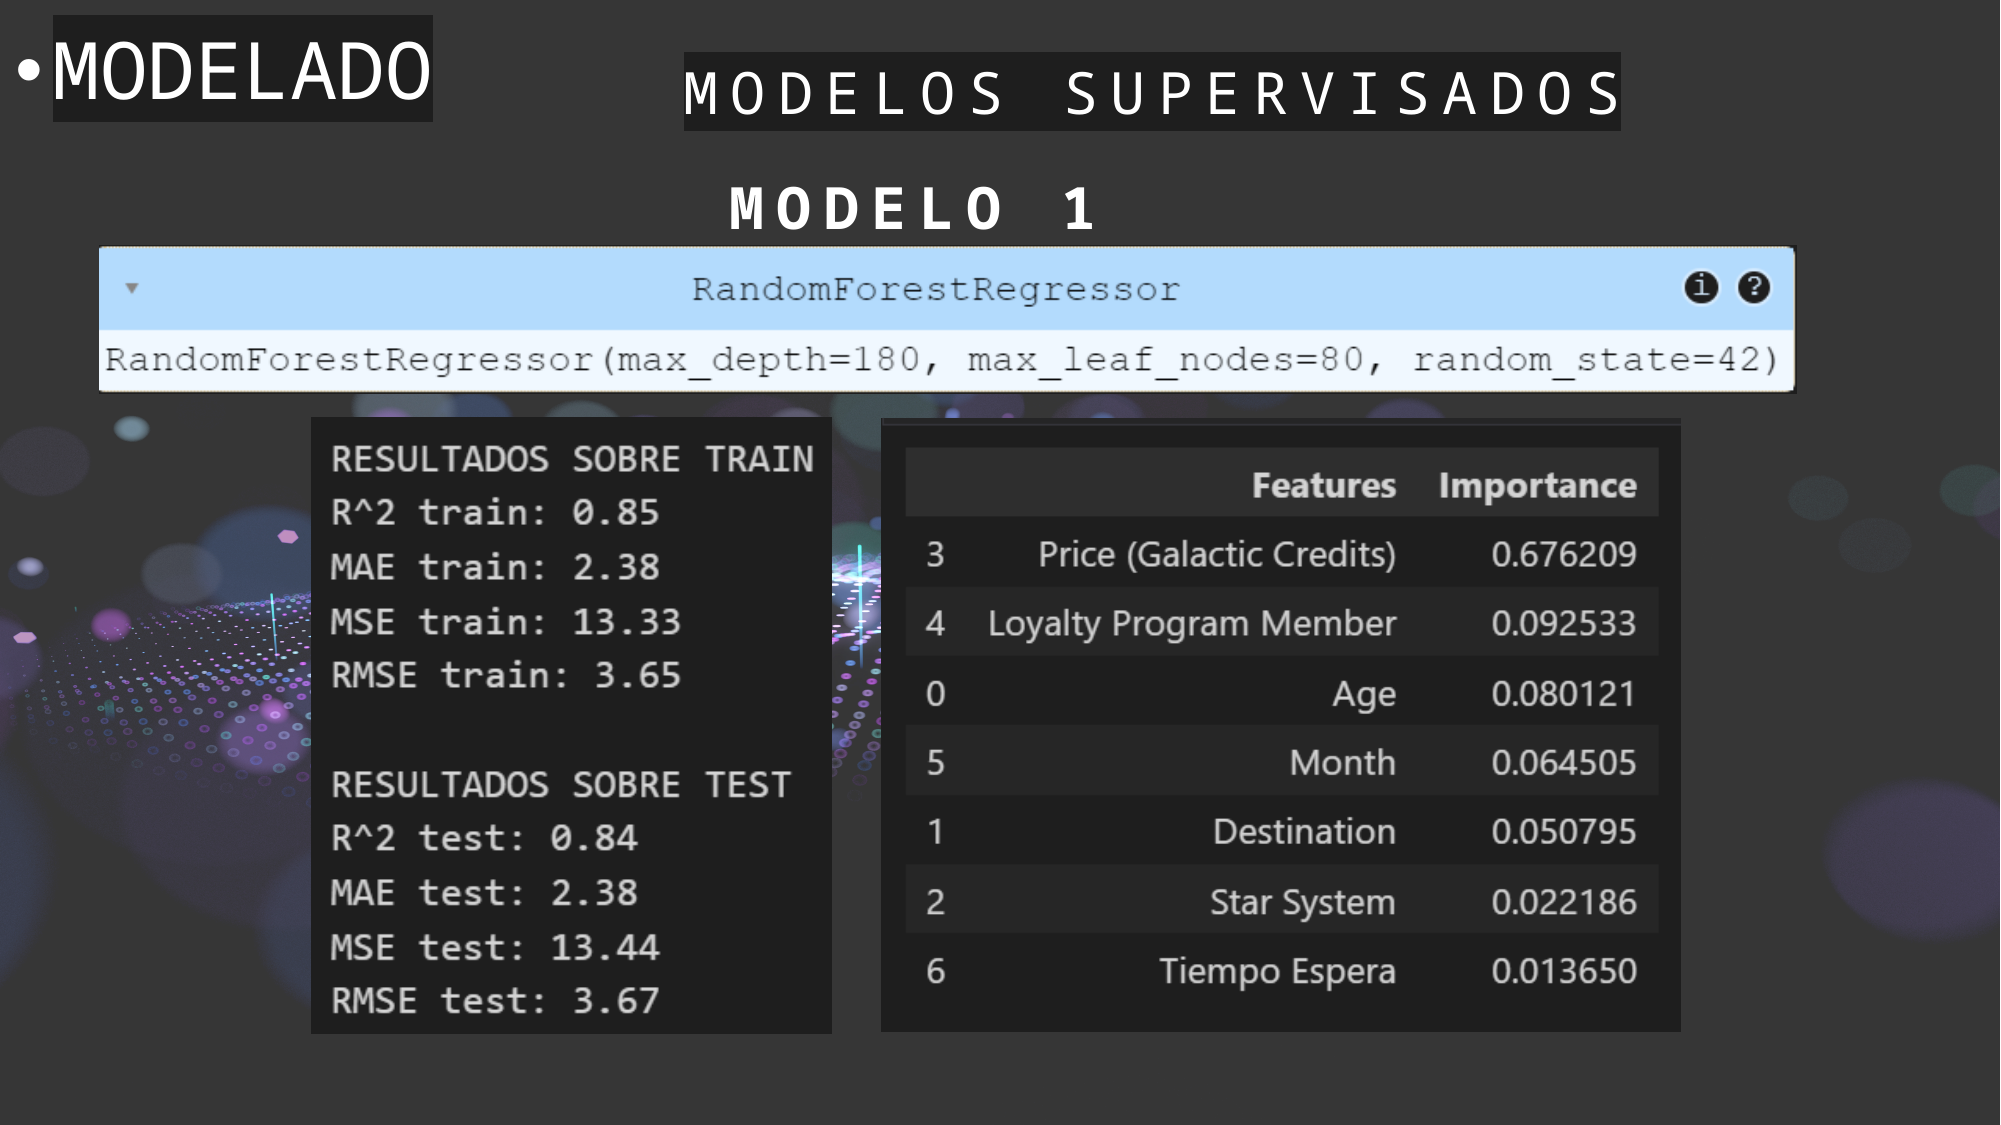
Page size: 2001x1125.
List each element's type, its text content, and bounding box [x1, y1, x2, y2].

text_box MODELO 1 [332, 128, 1495, 244]
text_box MODELOS SUPERVISADOS [571, 13, 1734, 174]
subtitle MODELADO [0, 23, 571, 183]
picture [881, 418, 1681, 1033]
picture [310, 416, 832, 1034]
picture [99, 244, 1798, 395]
